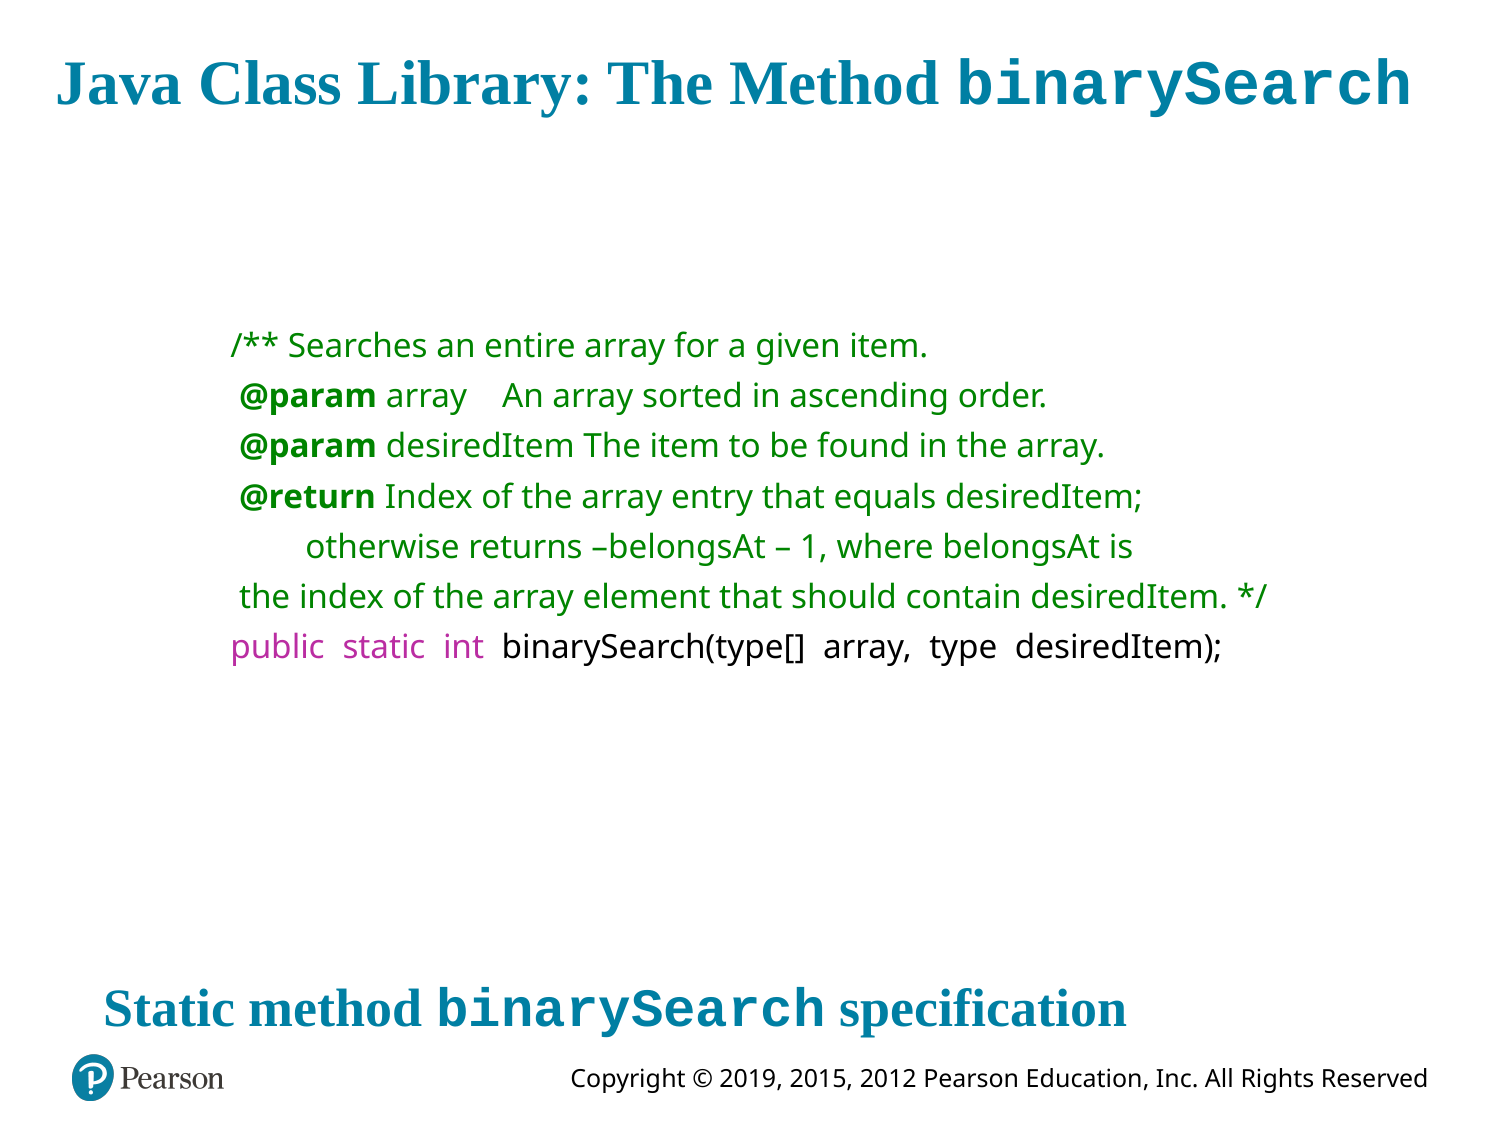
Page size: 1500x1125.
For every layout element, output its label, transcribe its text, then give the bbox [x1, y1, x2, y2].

list Static method binarySearch specification [74, 955, 1426, 1053]
title Java Class Library: The Method binarySearch [40, 0, 1438, 133]
picture [98, 1054, 224, 1101]
text_box /** Searches an entire array for a given item. @param array An array sorted in ascending order. @param desiredItem The item to be found in the array. @return Index of the array entry that equals desiredItem; otherwise returns –belongsAt – 1, where belongsAt is the index of the array element that should contain desiredItem. */ public static int binarySearch(type[] array, type desiredItem); [222, 316, 1277, 673]
picture [72, 1087, 83, 1101]
picture [72, 1054, 88, 1070]
picture [80, 1063, 106, 1088]
